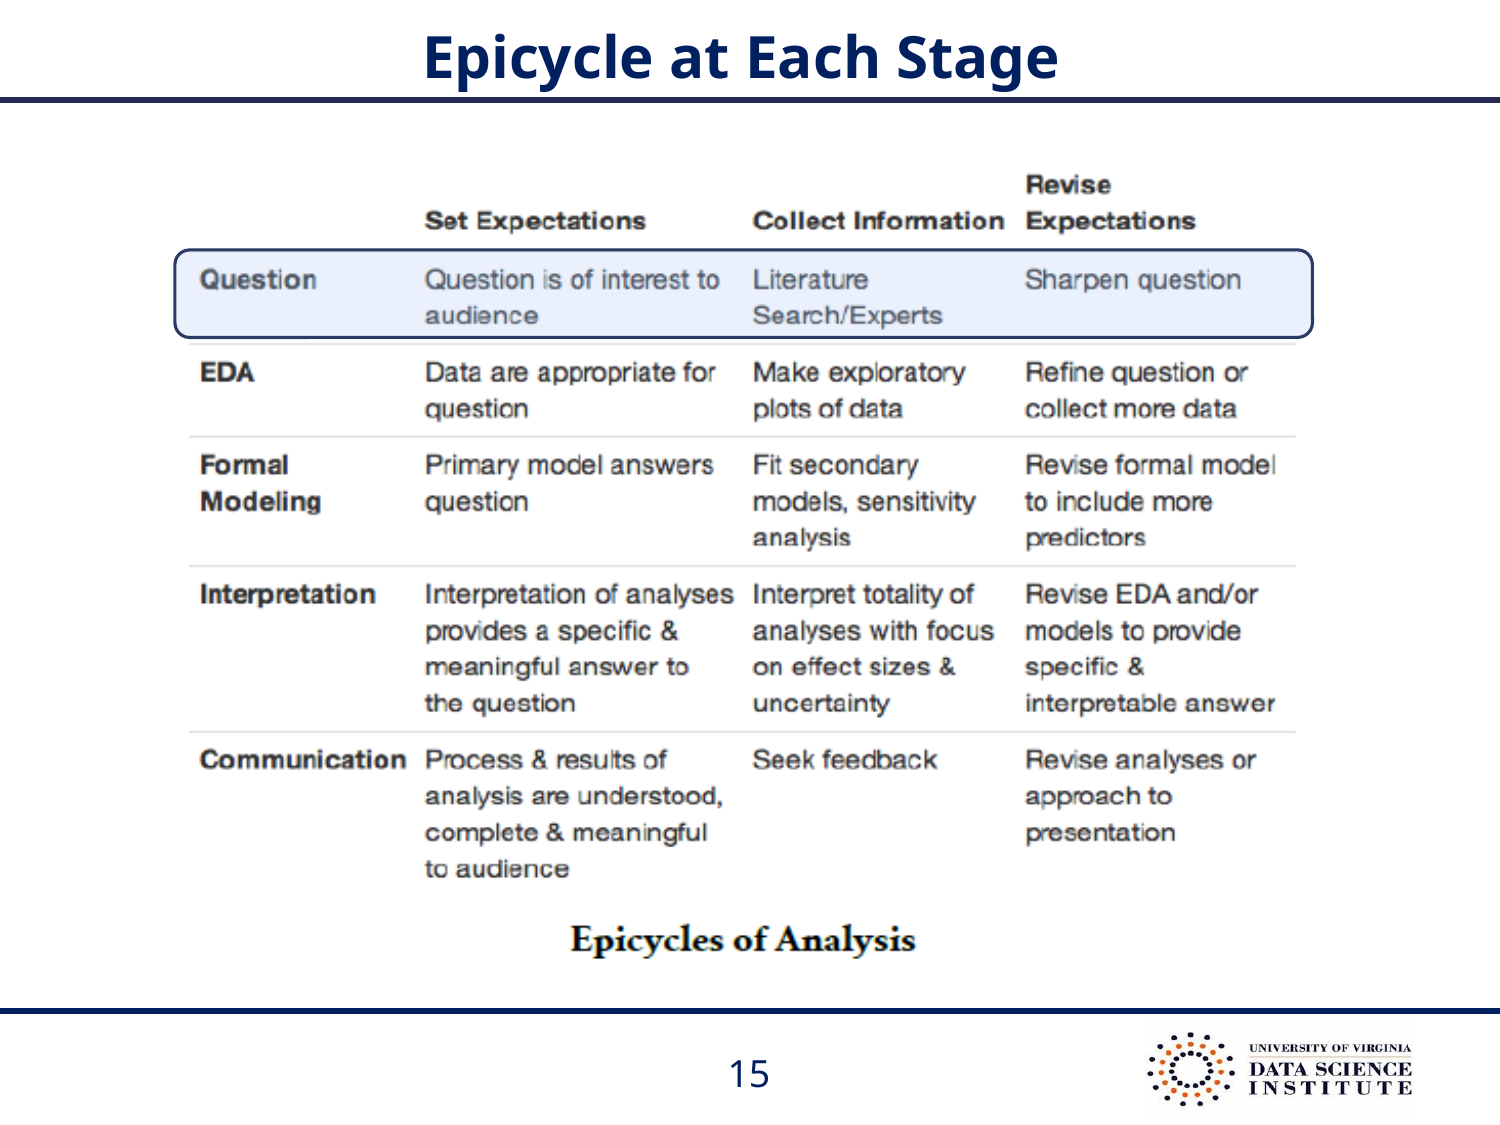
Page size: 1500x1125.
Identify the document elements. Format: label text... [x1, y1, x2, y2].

picture [74, 111, 1426, 988]
picture [1145, 1014, 1413, 1125]
title Epicycle at Each Stage [112, 12, 1386, 110]
